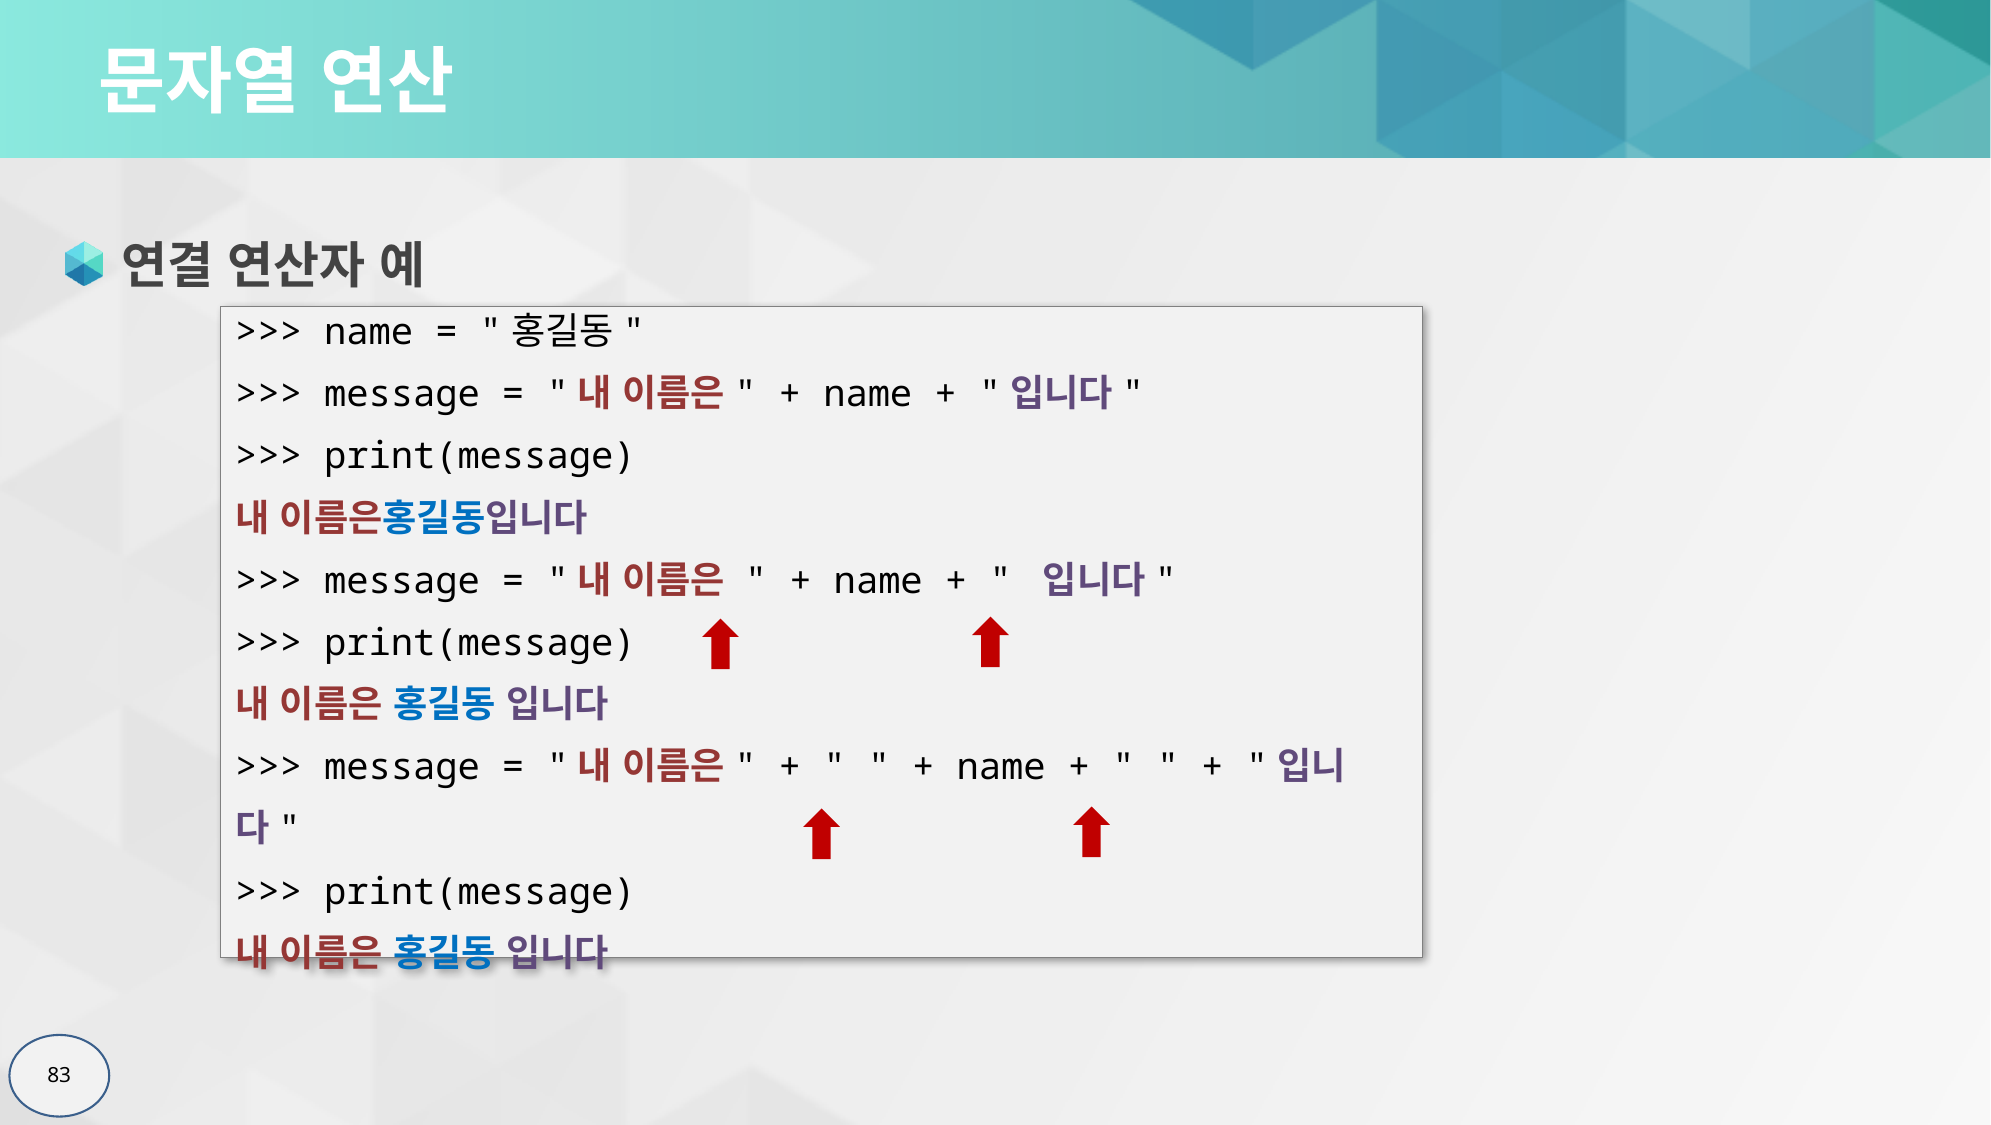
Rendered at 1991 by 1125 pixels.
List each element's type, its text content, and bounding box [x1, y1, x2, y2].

picture [0, 0, 1991, 1125]
text_box >>> name = "홍길동" >>> message = "내 이름은" + name + "입니다" >>> print(message) 내 이름은홍길동입니다 >>> message = "내 이름은 " + name + " 입니다" >>> print(message) 내 이름은 홍길동 입니다 >>> message = "내 이름은" + " " + name + " " + "입니다" >>> print(message) 내 이름은 홍길동 입니다 [220, 306, 1423, 958]
text_box [700, 616, 741, 672]
title 문자열 연산 [83, 0, 1681, 158]
text_box [1071, 804, 1112, 860]
text_box [801, 806, 842, 862]
list 연결 연산자 예 [50, 196, 1929, 1079]
text_box [970, 614, 1011, 670]
